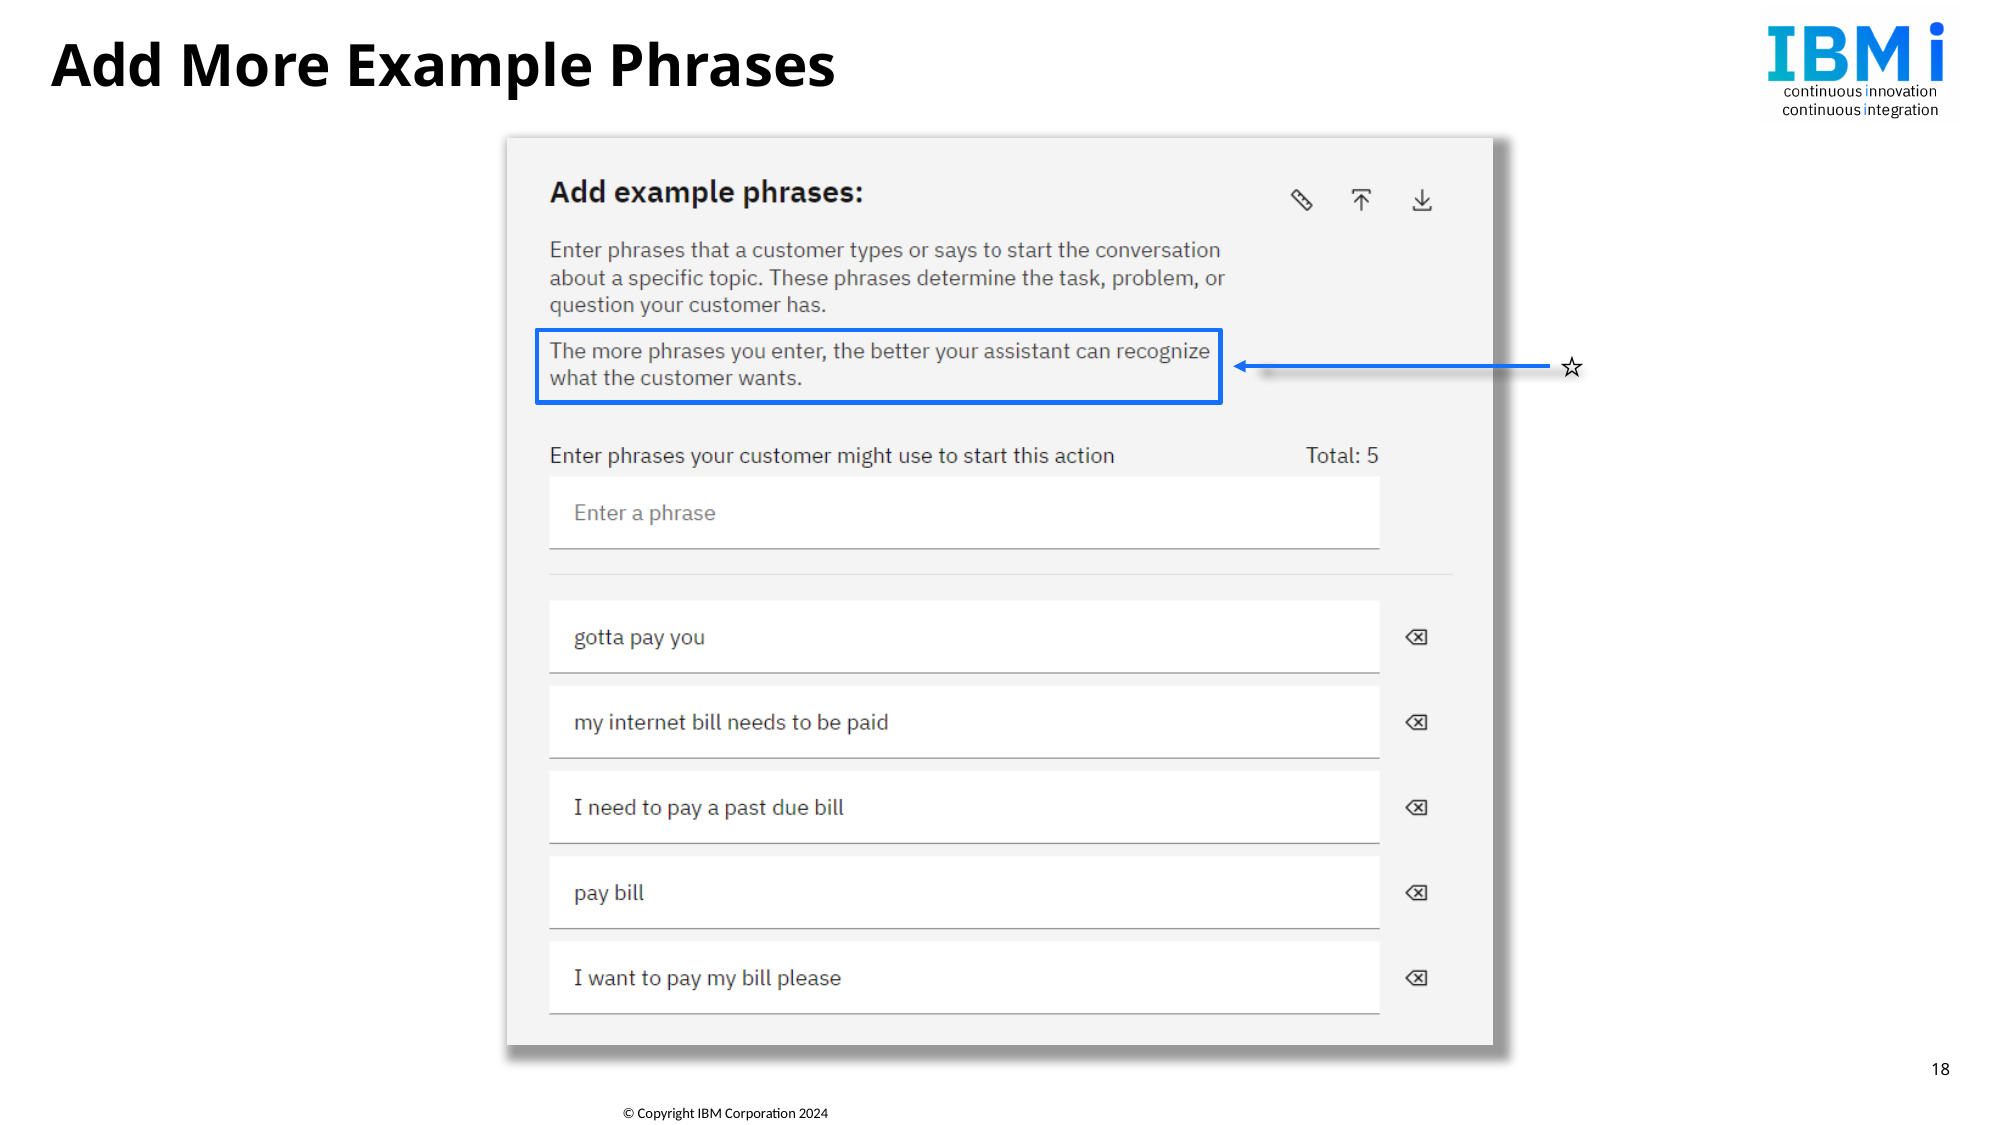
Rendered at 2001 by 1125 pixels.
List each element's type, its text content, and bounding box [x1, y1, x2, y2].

slide_number 18 [1500, 1055, 1950, 1086]
text_box ⭐ [1544, 335, 1624, 396]
picture [507, 138, 1493, 1046]
title Add More Example Phrases [51, 36, 1721, 101]
picture [1761, 5, 1961, 124]
